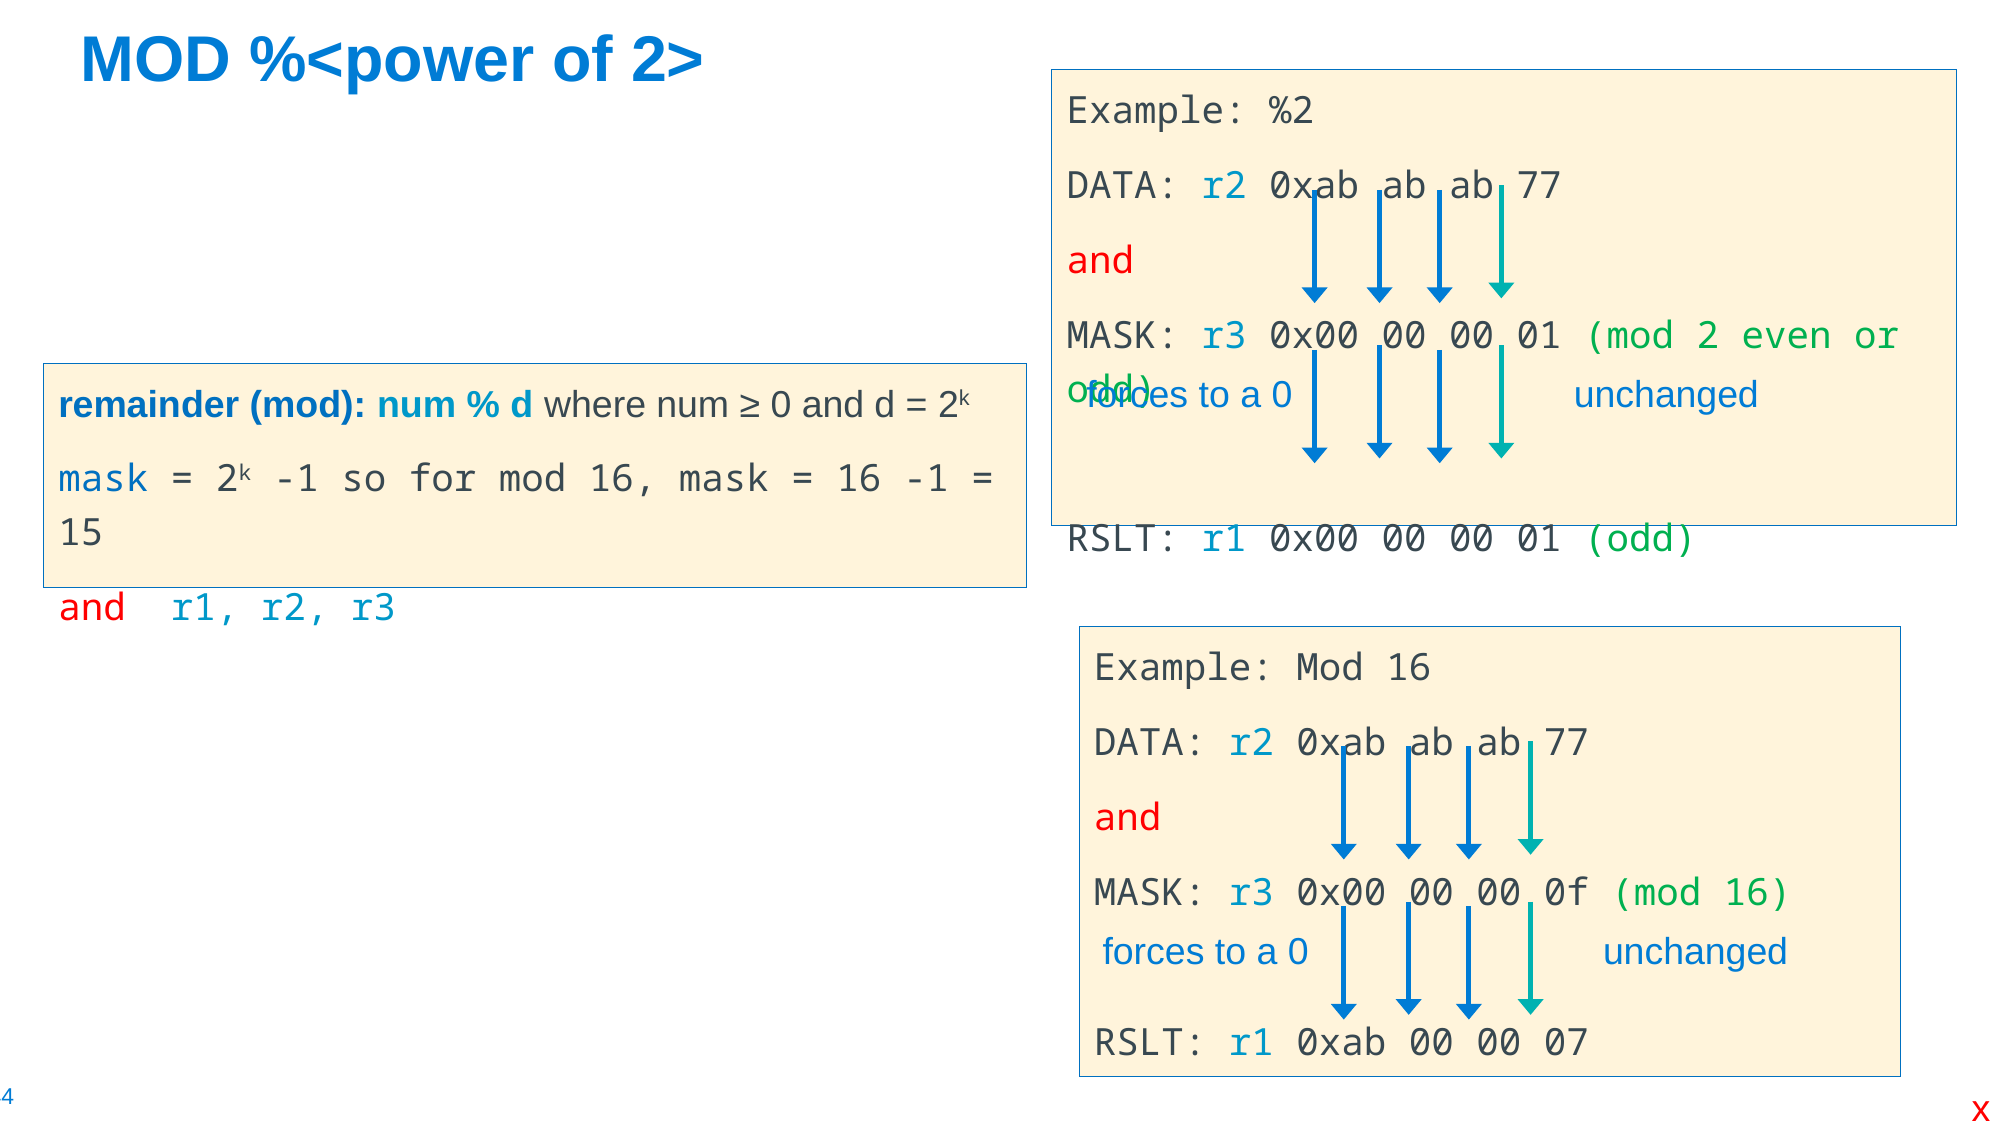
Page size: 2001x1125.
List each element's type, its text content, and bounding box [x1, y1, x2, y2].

text_box x [1956, 1076, 2000, 1125]
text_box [1051, 69, 1957, 526]
text_box remainder (mod): num % d where num ≥ 0 and d = 2k mask = 2k -1 so for mod 16, mask = 16 -1 = 15 and r1, r2, r3 [43, 363, 1027, 588]
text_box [1079, 626, 1901, 1077]
title MOD %<power of 2> [65, 16, 1363, 103]
